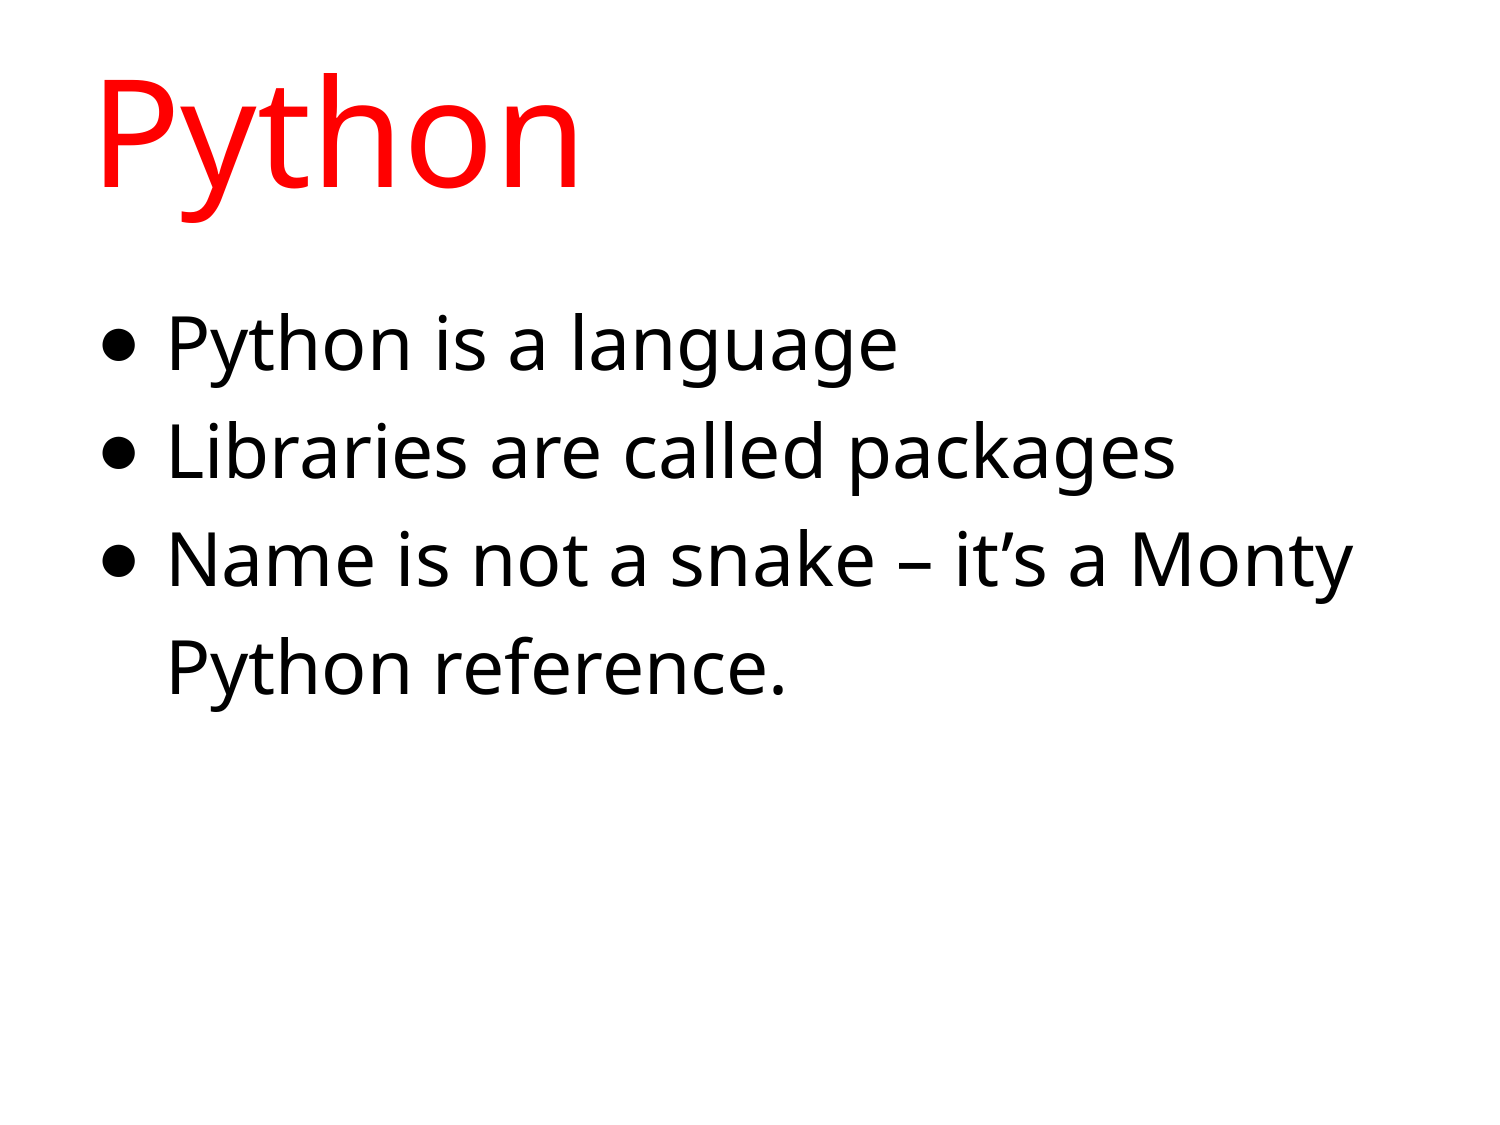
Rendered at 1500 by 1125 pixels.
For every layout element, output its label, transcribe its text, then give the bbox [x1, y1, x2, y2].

title Python [75, 45, 1425, 233]
list Python is a language Libraries are called packages Name is not a snake – it’s a Monty Python reference. [75, 262, 1425, 1078]
